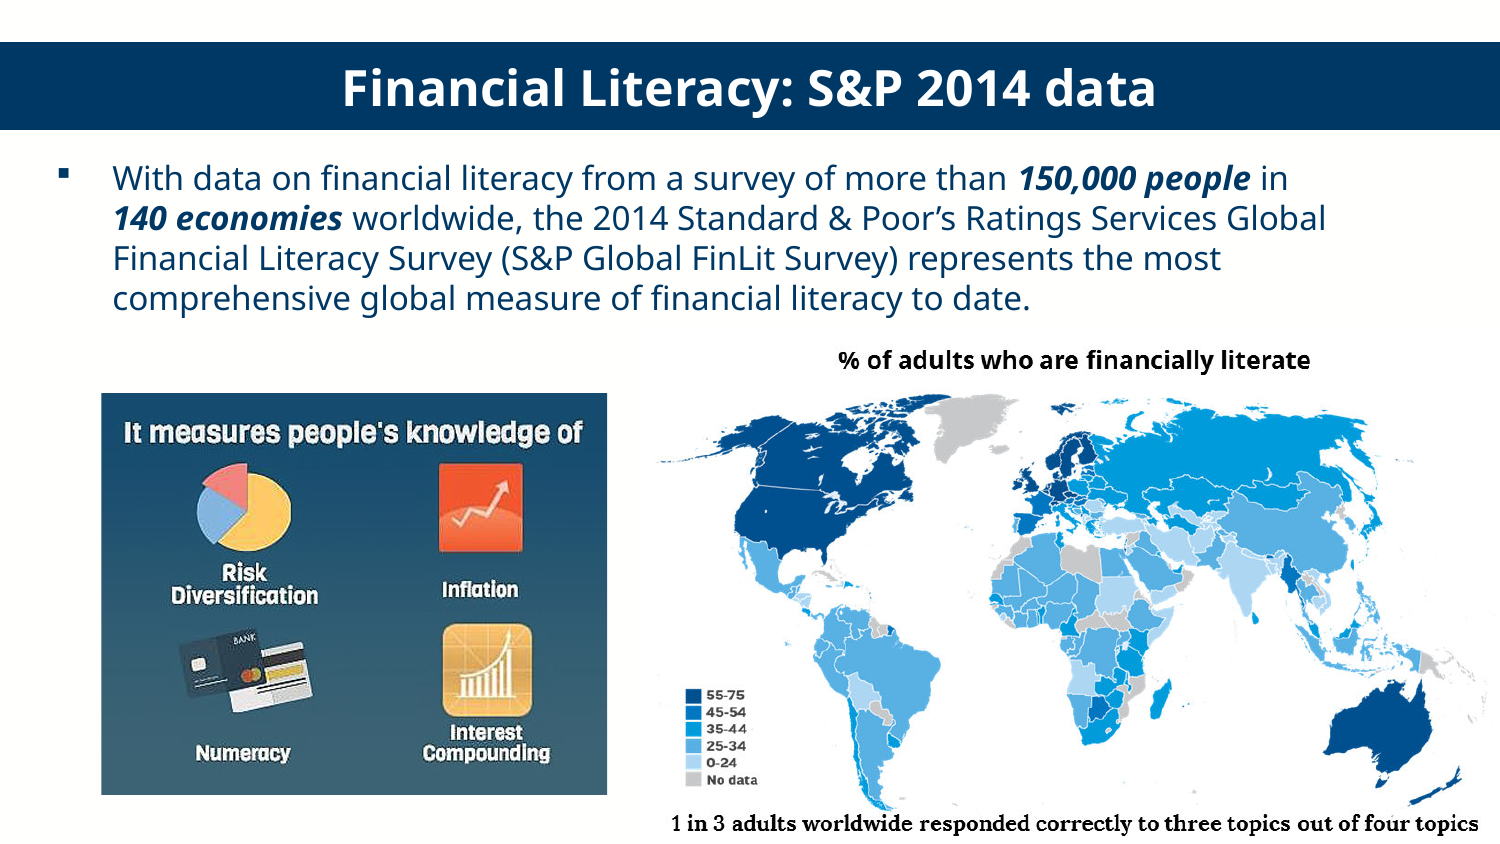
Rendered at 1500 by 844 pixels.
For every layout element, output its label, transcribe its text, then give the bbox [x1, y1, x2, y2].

list With data on financial literacy from a survey of more than 150,000 people in 140 economies worldwide, the 2014 Standard & Poor’s Ratings Services Global Financial Literacy Survey (S&P Global FinLit Survey) represents the most comprehensive global measure of financial literacy to date. [41, 150, 1459, 824]
text_box Financial Literacy: S&P 2014 data [0, 42, 1500, 130]
picture [643, 330, 1500, 844]
picture [101, 392, 608, 795]
